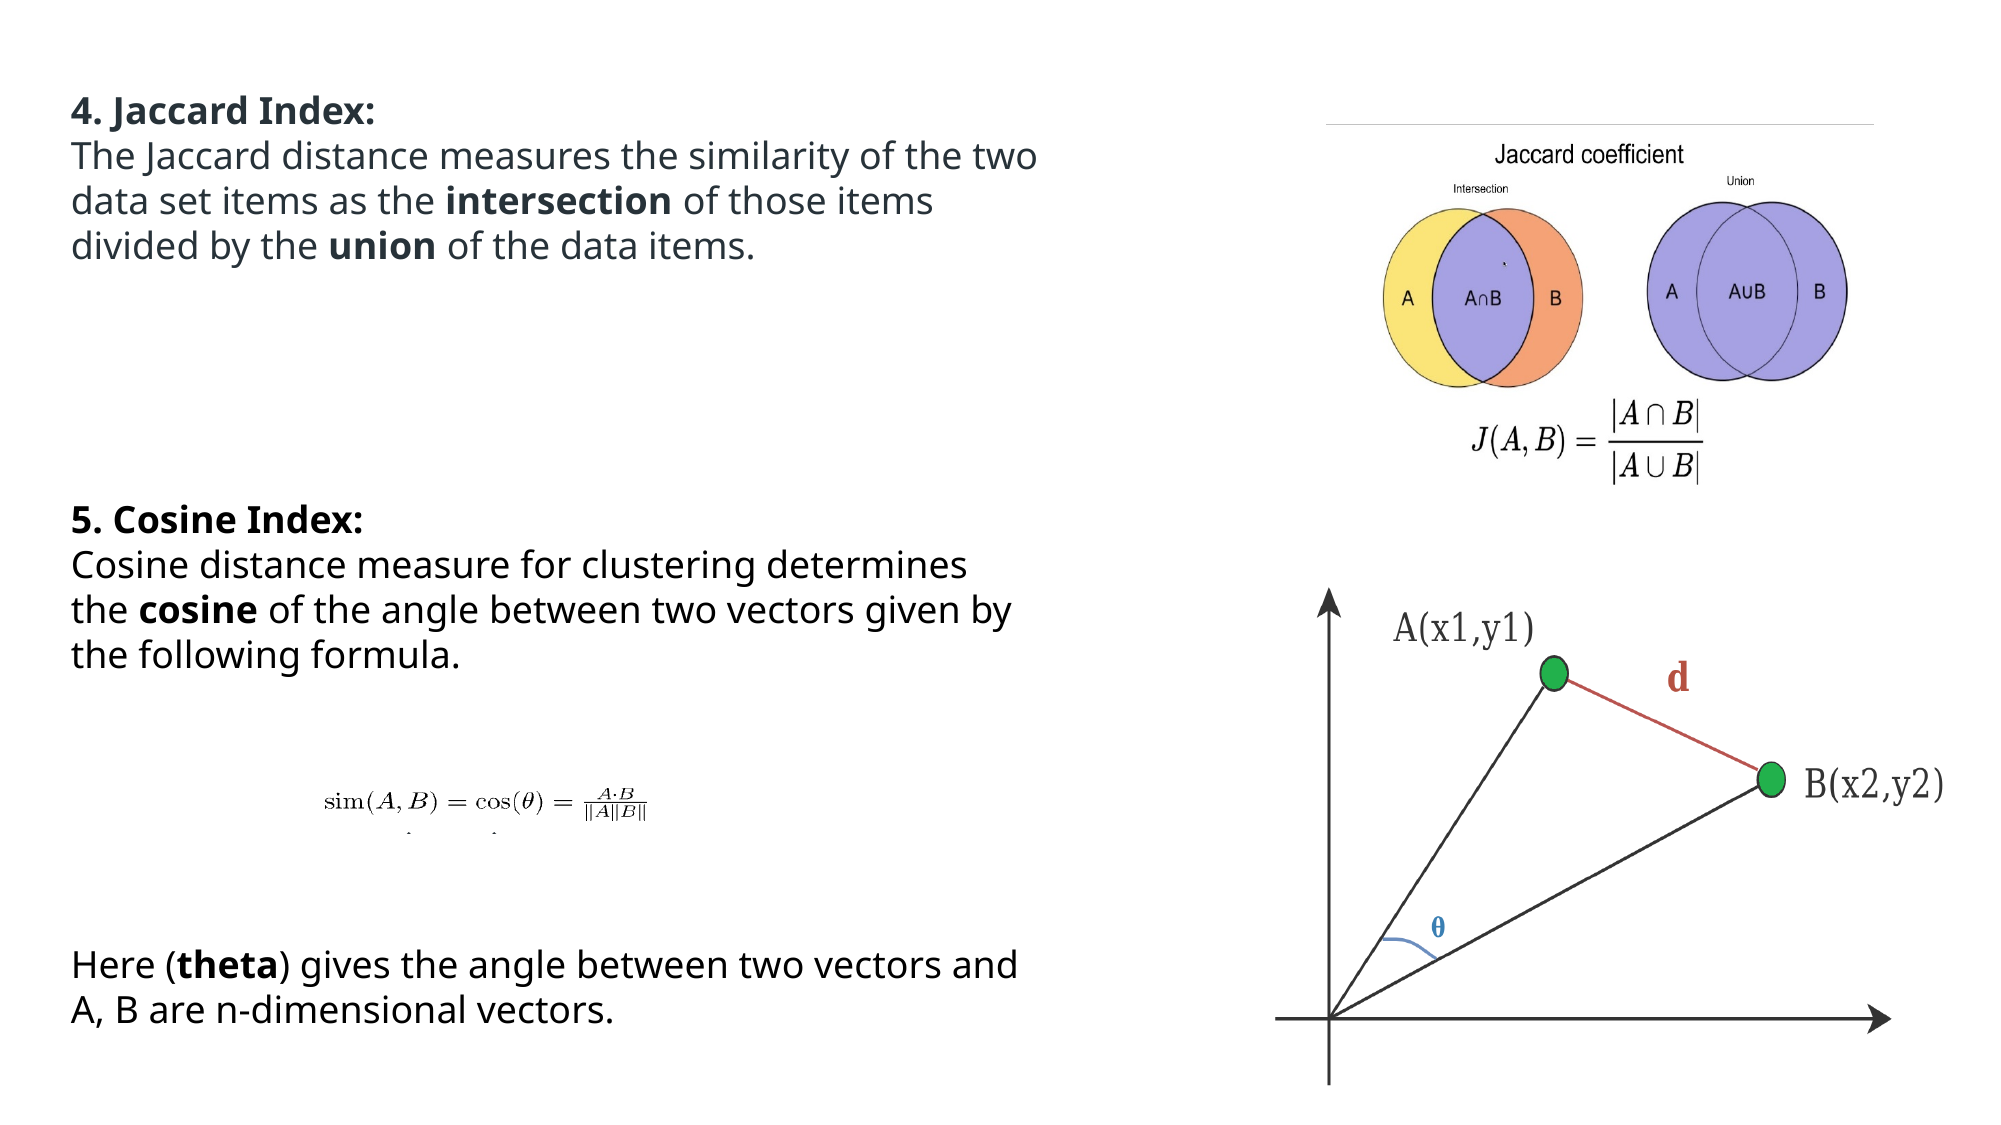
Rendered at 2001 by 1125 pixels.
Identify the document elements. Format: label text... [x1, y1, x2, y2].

text_box 5. Cosine Index: Cosine distance measure for clustering determines the cosine of the angle between two vectors given by the following formula. Here (theta) gives the angle between two vectors and A, B are n-dimensional vectors. [55, 488, 1057, 1039]
picture [1255, 562, 1944, 1113]
text_box 4. Jaccard Index: The Jaccard distance measures the similarity of the two data set items as the intersection of those items divided by the union of the data items. [55, 79, 1057, 275]
picture [1326, 124, 1874, 489]
picture [276, 743, 710, 834]
